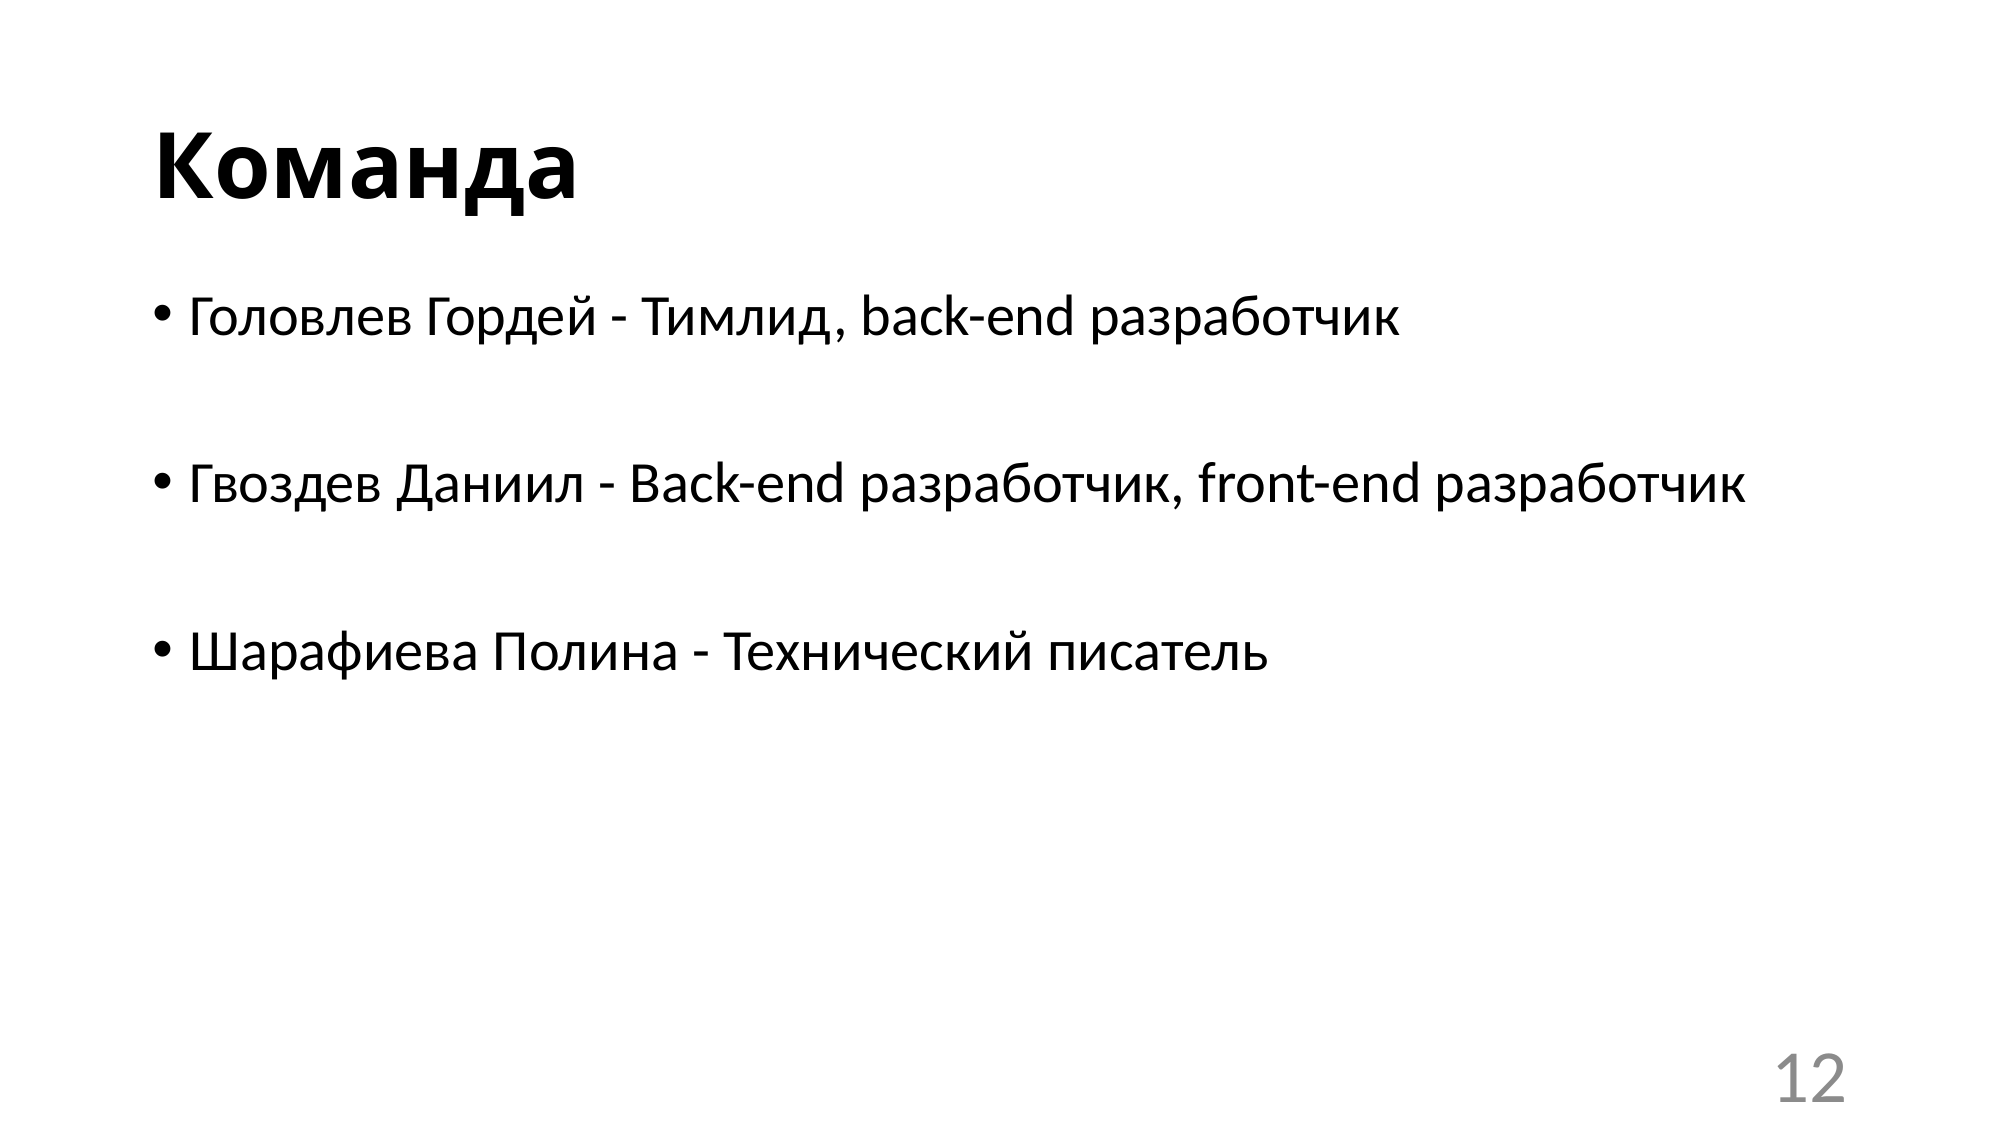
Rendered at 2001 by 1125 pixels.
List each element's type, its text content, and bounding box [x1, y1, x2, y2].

title Команда [137, 59, 1863, 277]
list Головлев Гордей - Тимлид, back-end разработчик Гвоздев Даниил - Back-end разработчик, front-end разработчик Шарафиева Полина - Технический писатель [137, 277, 1863, 763]
slide_number 12 [1412, 1042, 1863, 1103]
